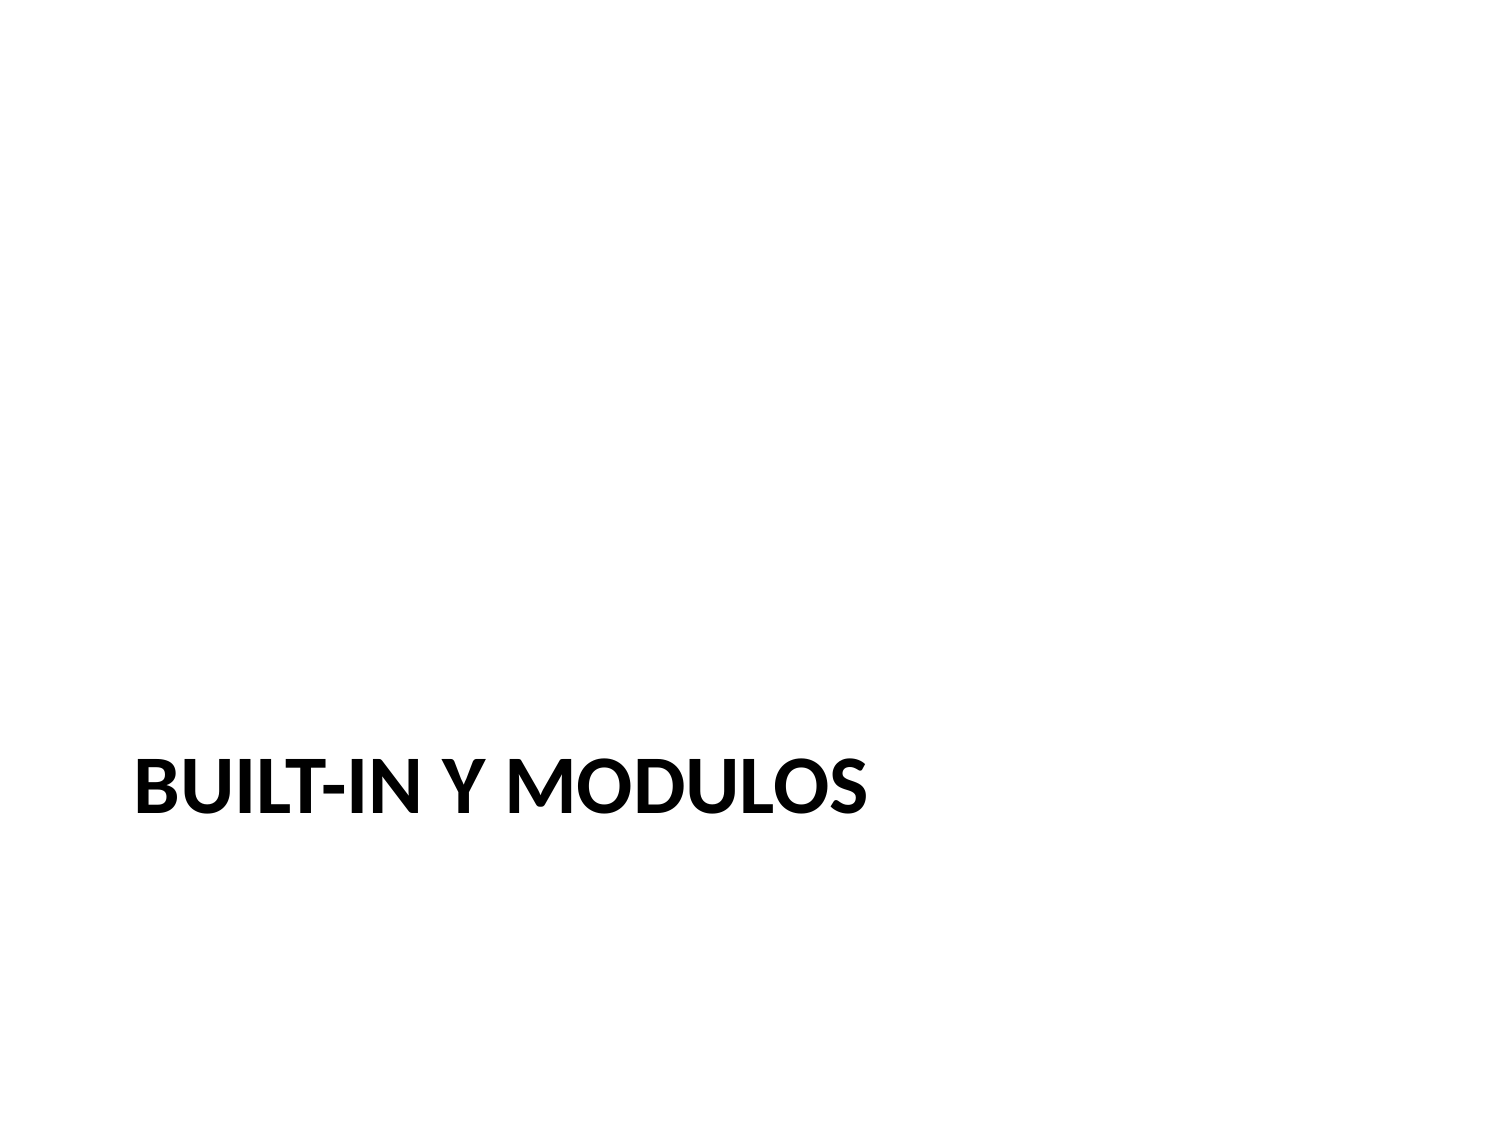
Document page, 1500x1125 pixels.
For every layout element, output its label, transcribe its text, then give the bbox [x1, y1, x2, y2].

title BUILT-IN y modulos [118, 722, 1394, 947]
